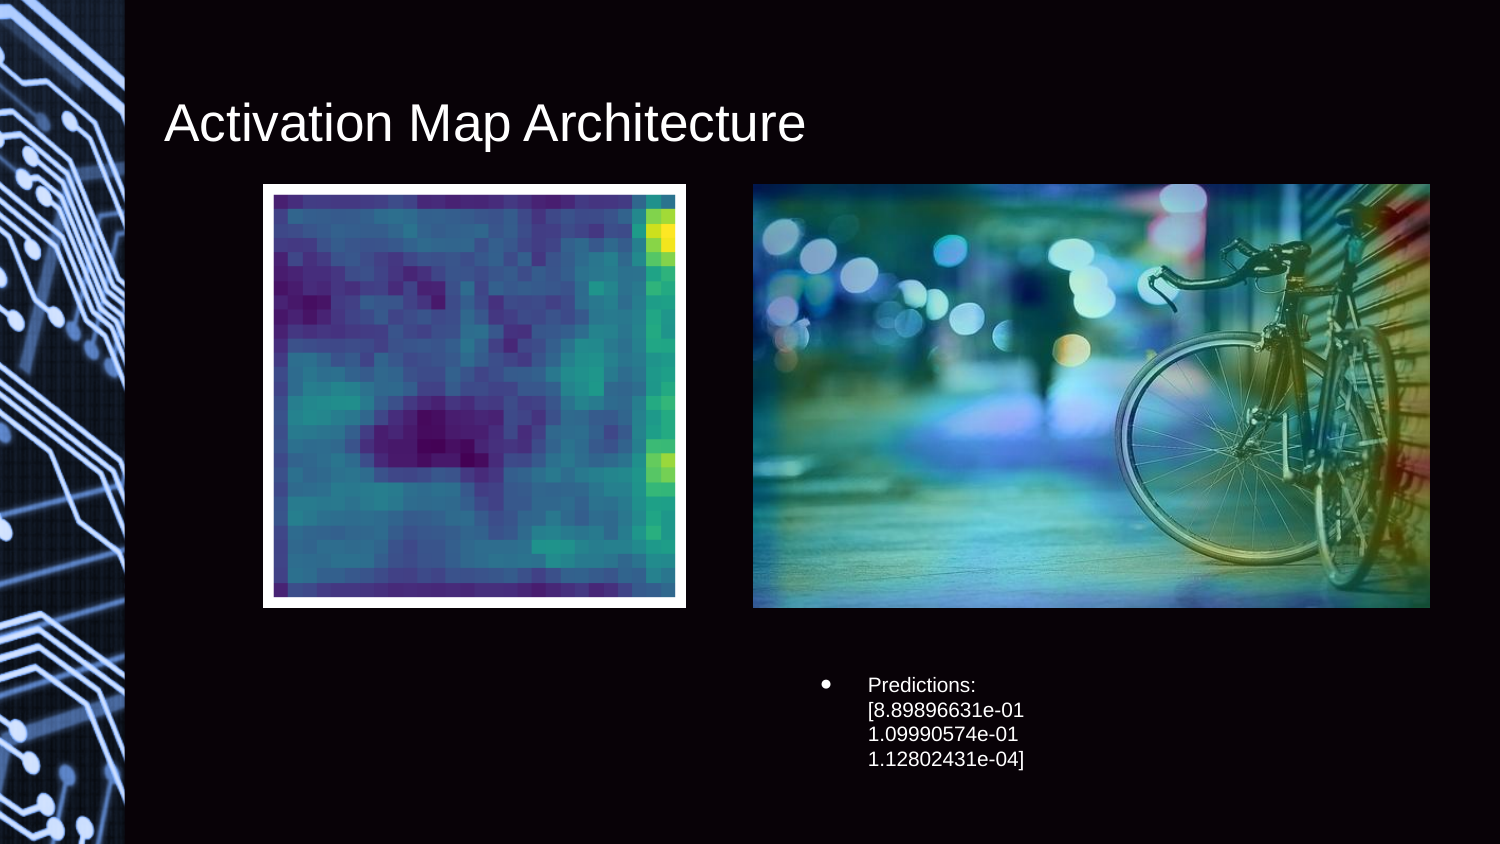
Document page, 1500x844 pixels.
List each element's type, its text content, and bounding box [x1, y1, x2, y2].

picture [262, 184, 686, 608]
picture [0, 0, 125, 844]
title Activation Map Architecture [149, 72, 1449, 167]
text_box Predictions: [8.89896631e-01 1.09990574e-01 1.12802431e-04] [777, 656, 1305, 784]
picture [753, 184, 1430, 608]
